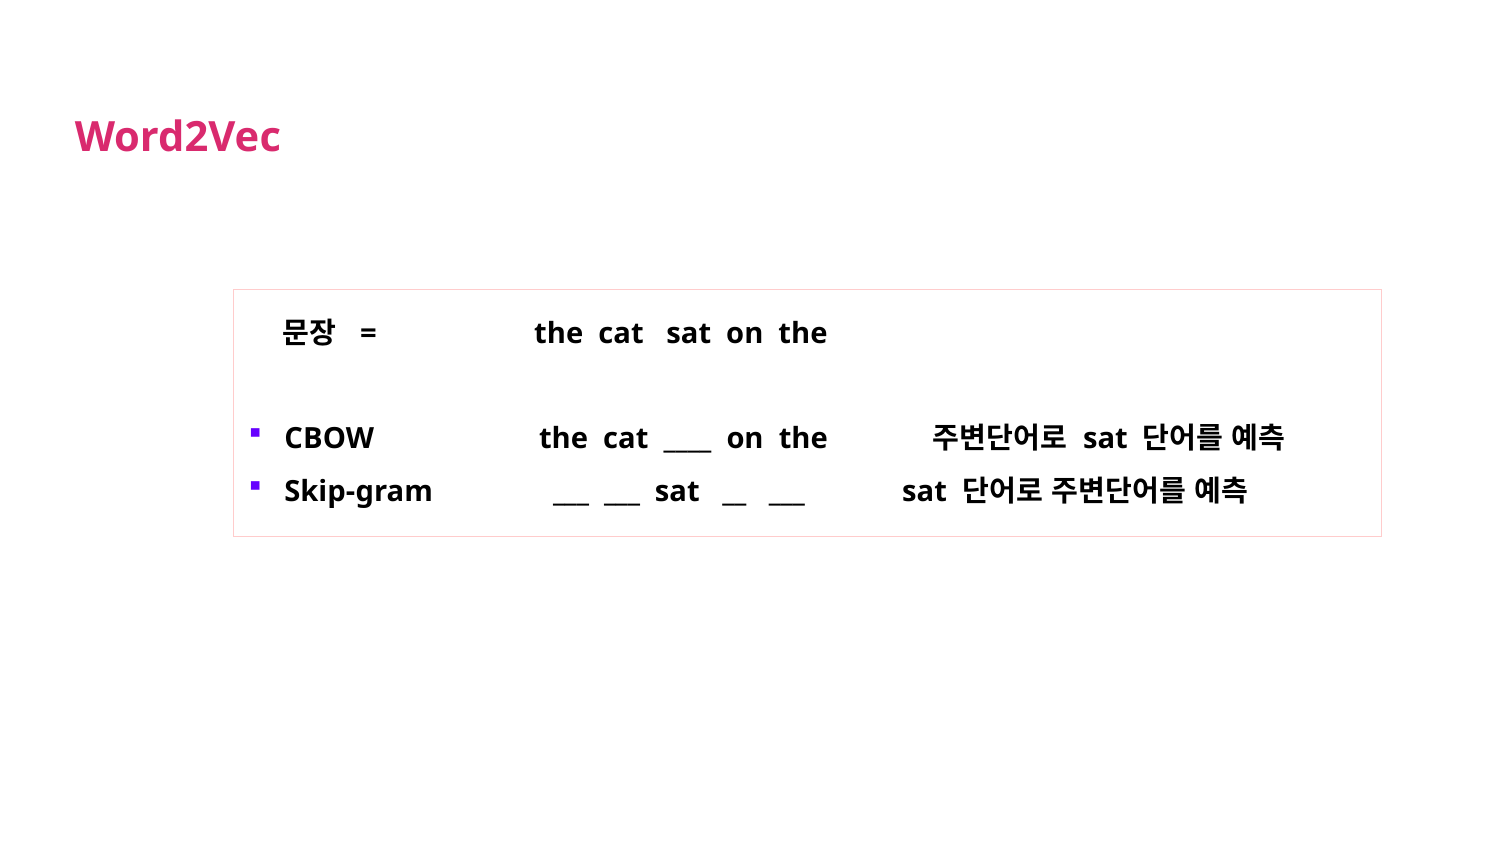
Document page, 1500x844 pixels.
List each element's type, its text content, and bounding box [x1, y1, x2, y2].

text_box Word2Vec [59, 101, 440, 167]
text_box 문장 = the cat sat on the CBOW the cat ____ on the 주변단어로 sat 단어를 예측 Skip-gram ___ ___ sat __ ___ sat 단어로 주변단어를 예측 [233, 289, 1382, 537]
